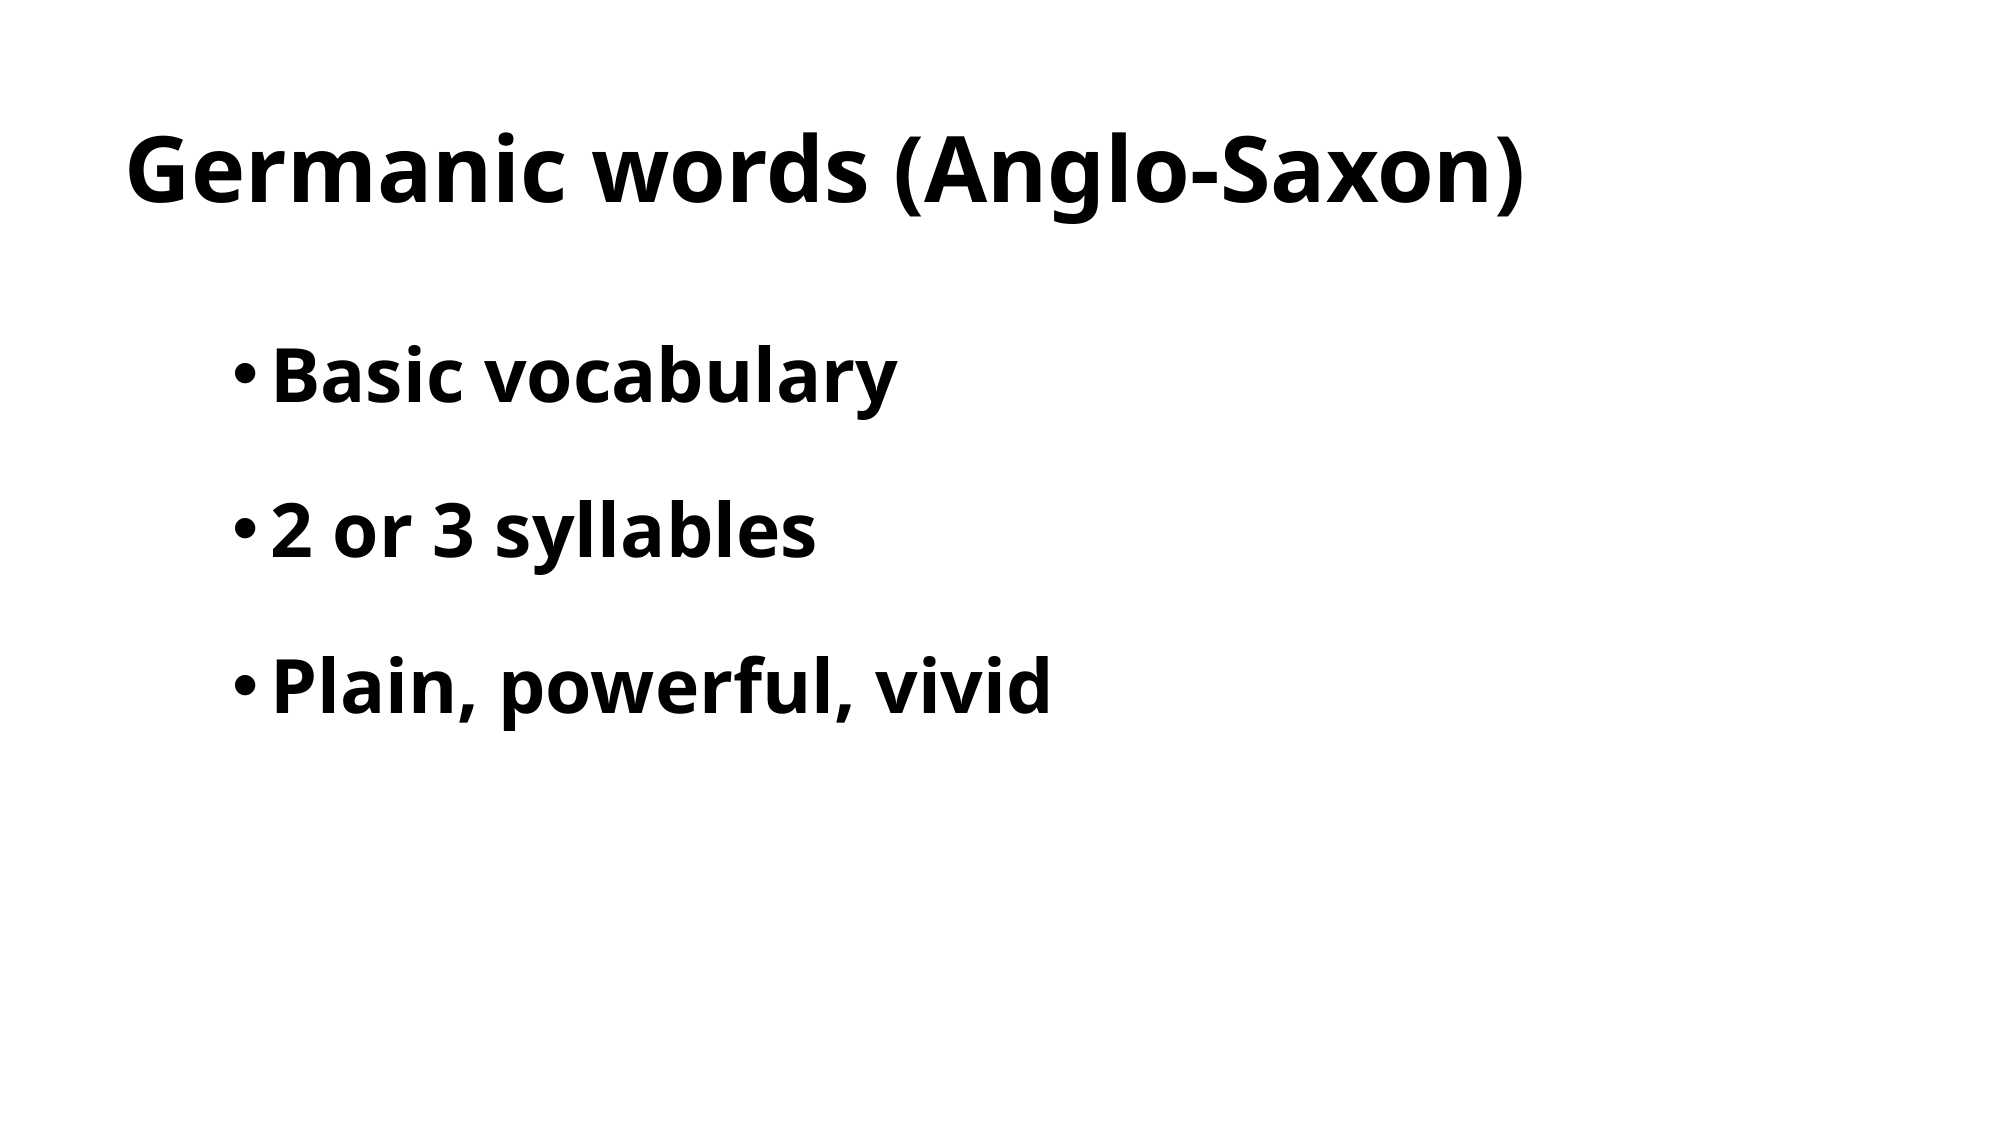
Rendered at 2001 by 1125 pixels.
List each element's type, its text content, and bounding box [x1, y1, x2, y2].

list Basic vocabulary 2 or 3 syllables Plain, powerful, vivid [217, 274, 1719, 1024]
title Germanic words (Anglo-Saxon) [109, 45, 1754, 300]
